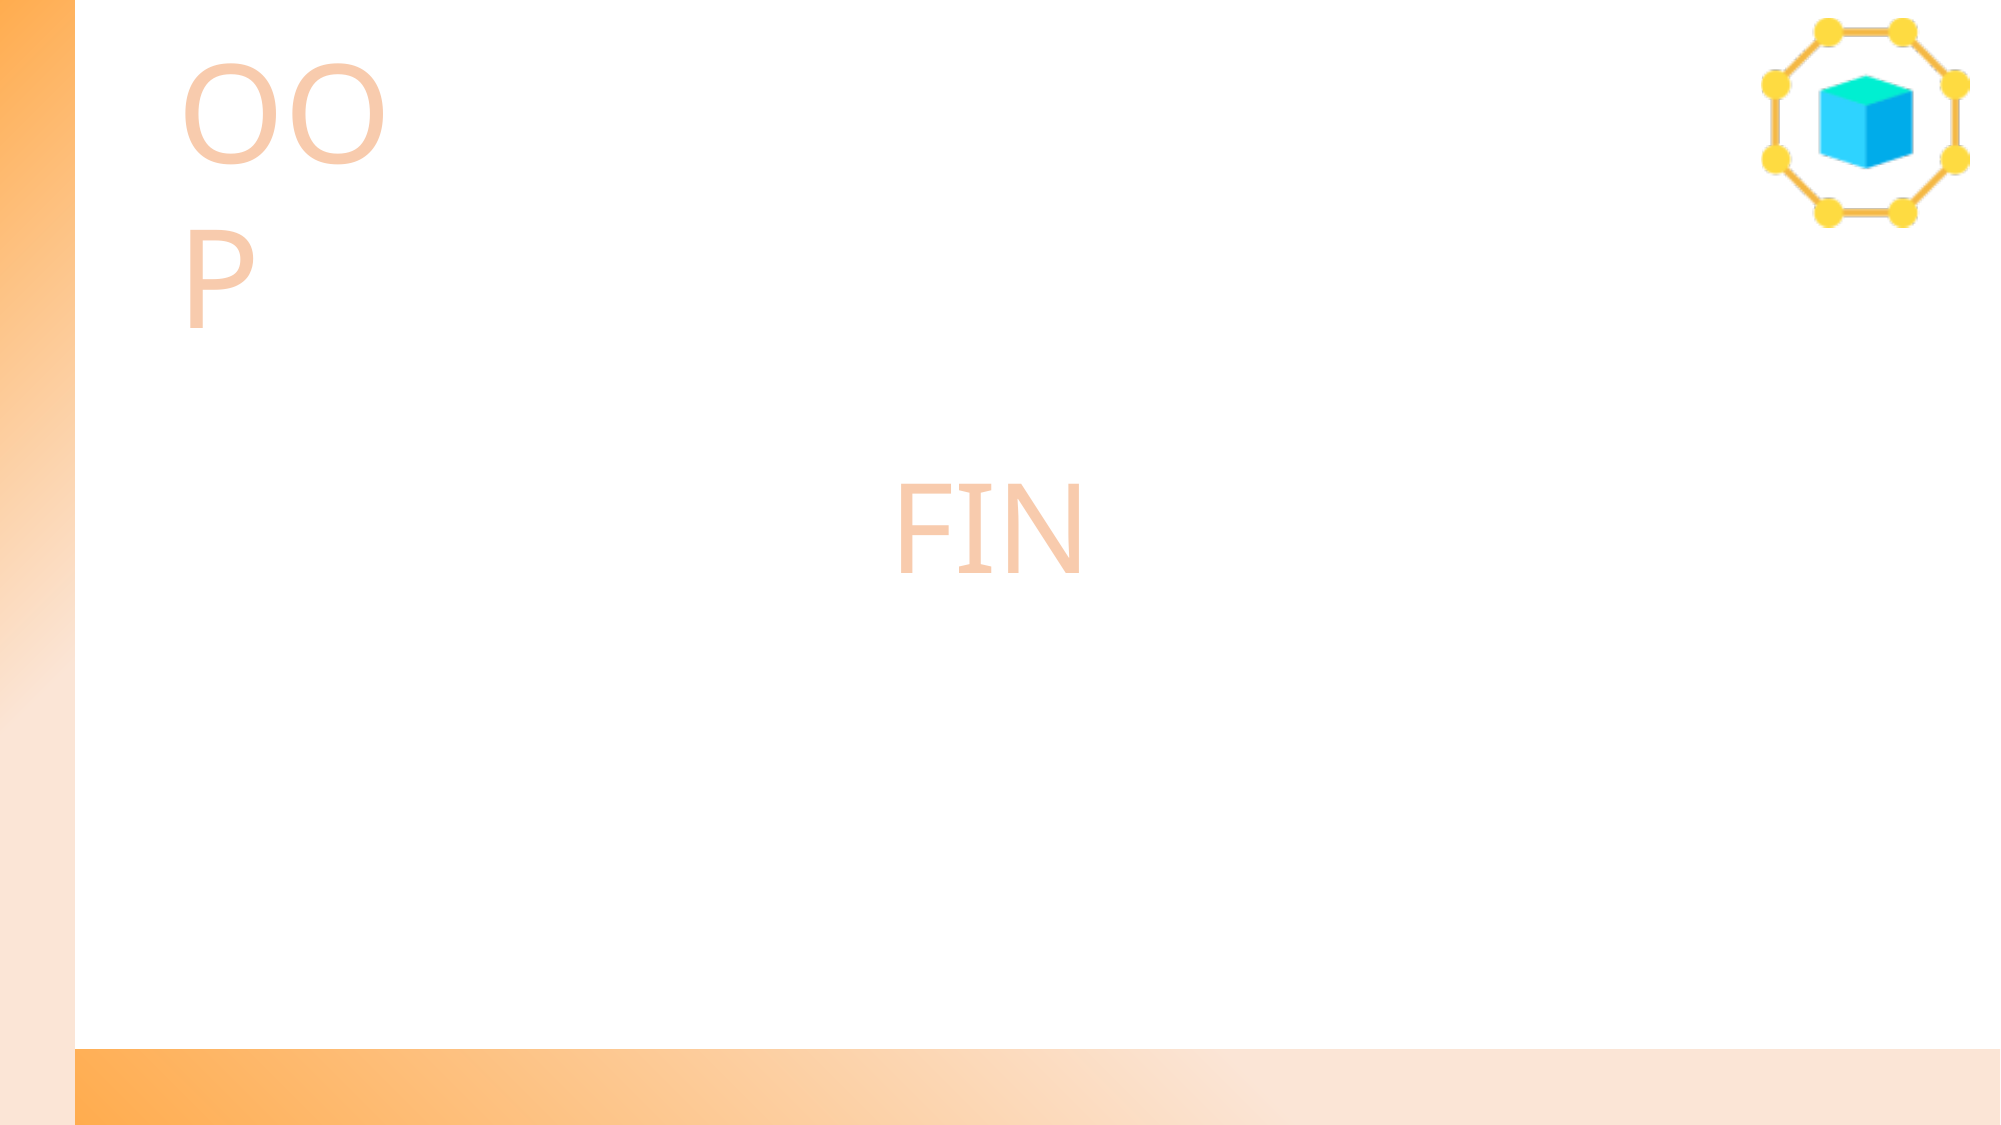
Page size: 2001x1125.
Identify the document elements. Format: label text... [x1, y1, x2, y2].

text_box FIN [874, 441, 1126, 607]
picture [1761, 18, 1970, 228]
text_box OOP [162, 18, 469, 364]
text_box [0, 0, 76, 1125]
text_box [74, 1049, 2000, 1125]
